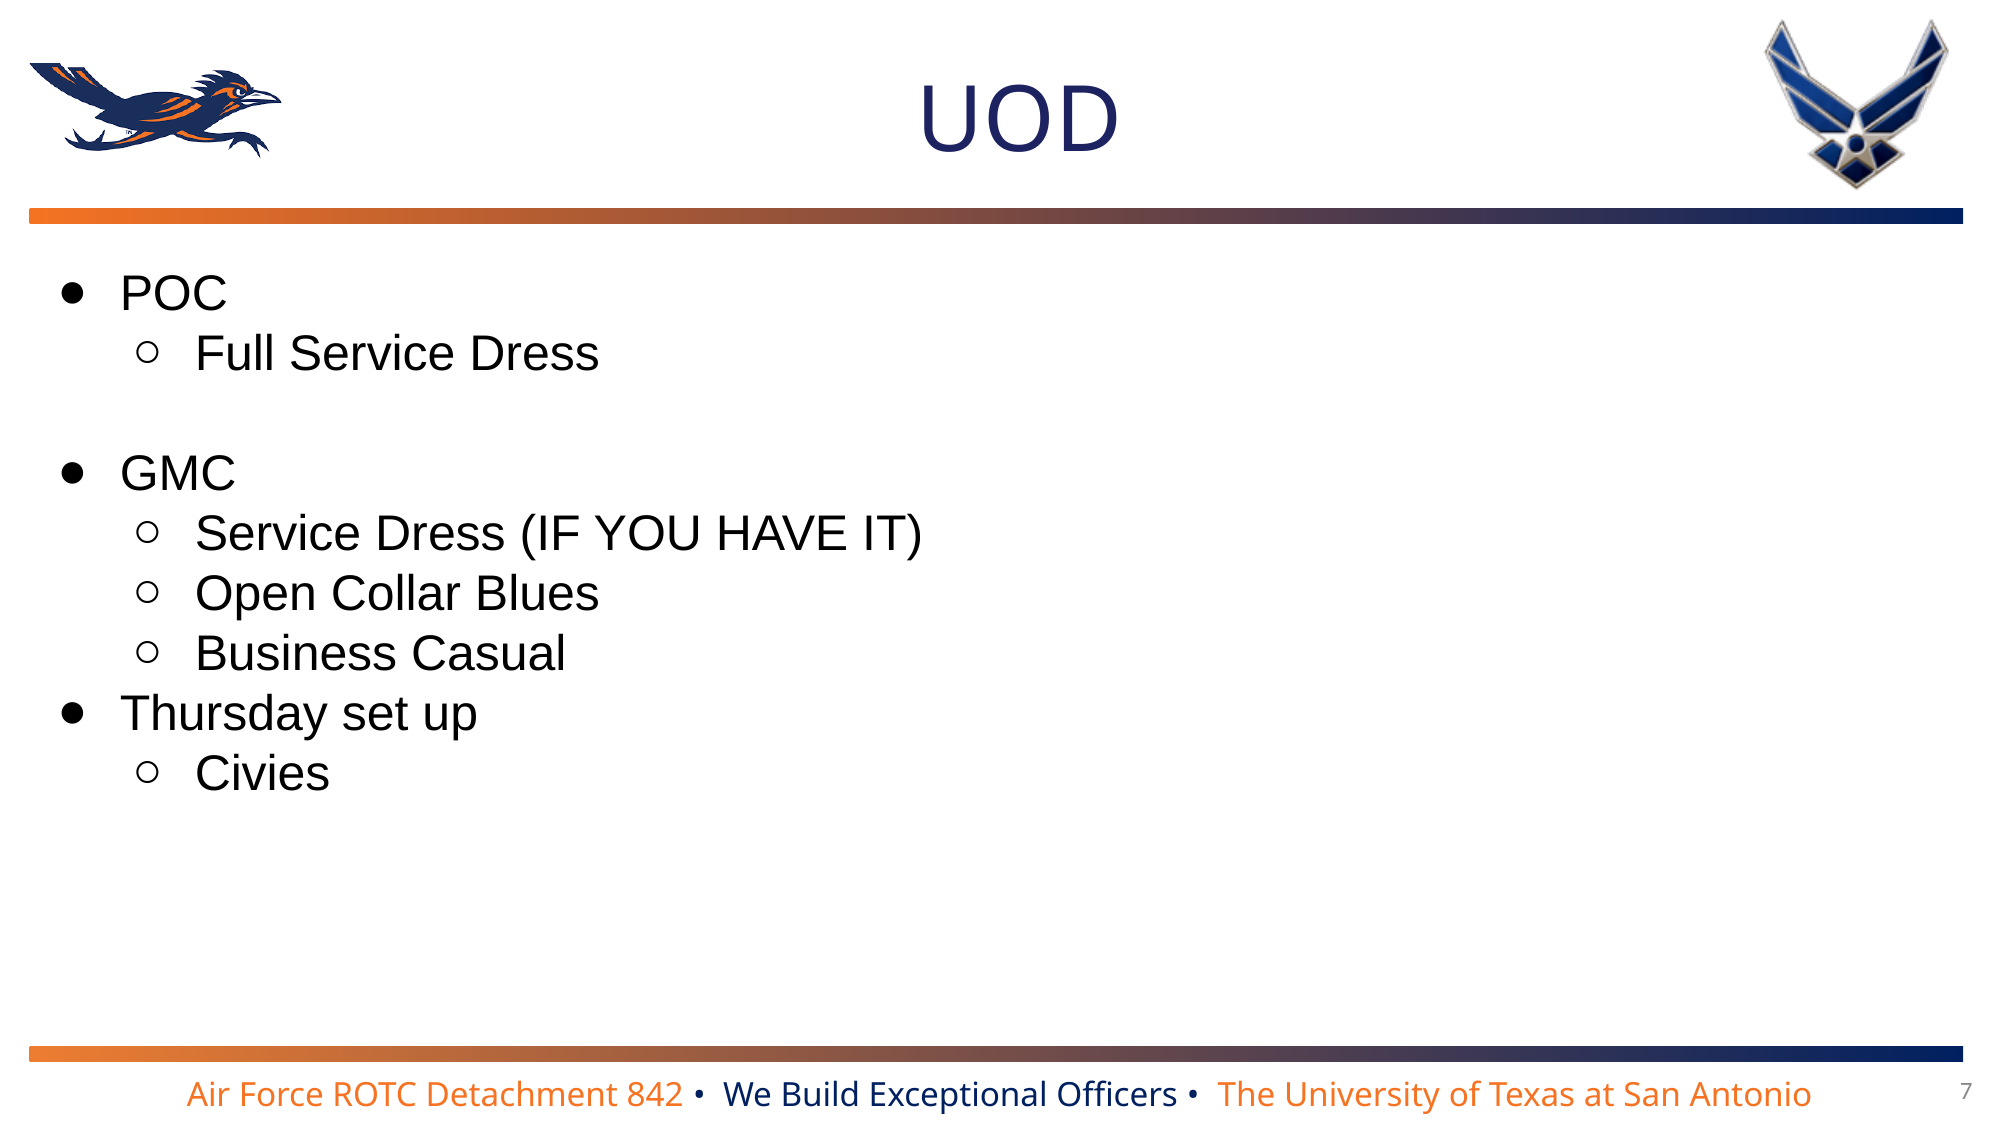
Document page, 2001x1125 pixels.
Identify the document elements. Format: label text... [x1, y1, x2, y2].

picture [1724, 18, 1988, 205]
text_box [29, 208, 1964, 224]
text_box UOD [313, 52, 1719, 178]
text_box POC Full Service Dress GMC Service Dress (IF YOU HAVE IT) Open Collar Blues Business Casual Thursday set up Civies [29, 253, 1964, 1021]
slide_number ‹#› [1745, 1059, 1988, 1120]
picture [29, 63, 282, 160]
text_box [29, 1046, 1964, 1062]
text_box Air Force ROTC Detachment 842 • We Build Exceptional Officers • The University of Texas at San Antonio [0, 1065, 2000, 1121]
